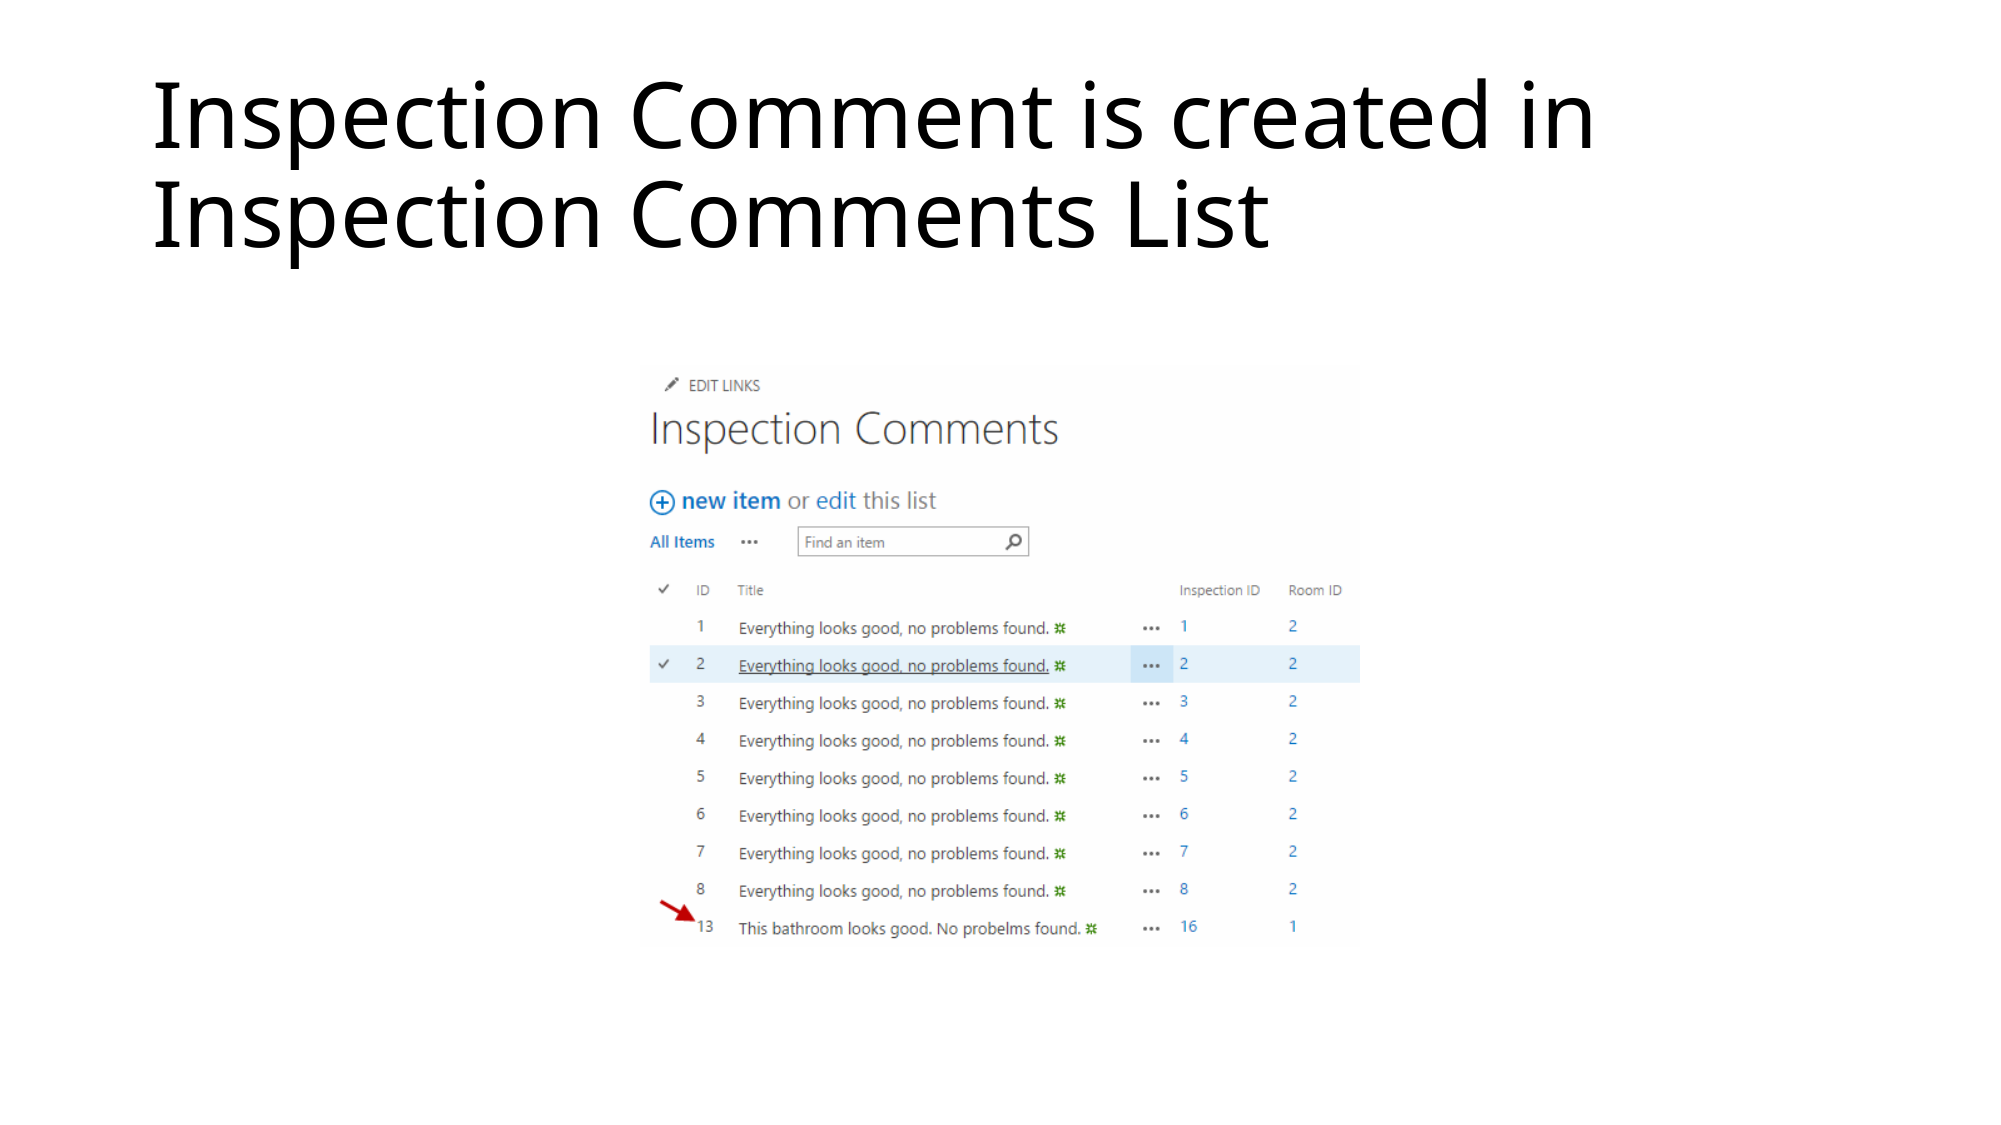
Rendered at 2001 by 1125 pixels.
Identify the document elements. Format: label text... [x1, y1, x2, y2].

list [640, 365, 1360, 947]
title Inspection Comment is created in Inspection Comments List [137, 59, 1863, 278]
